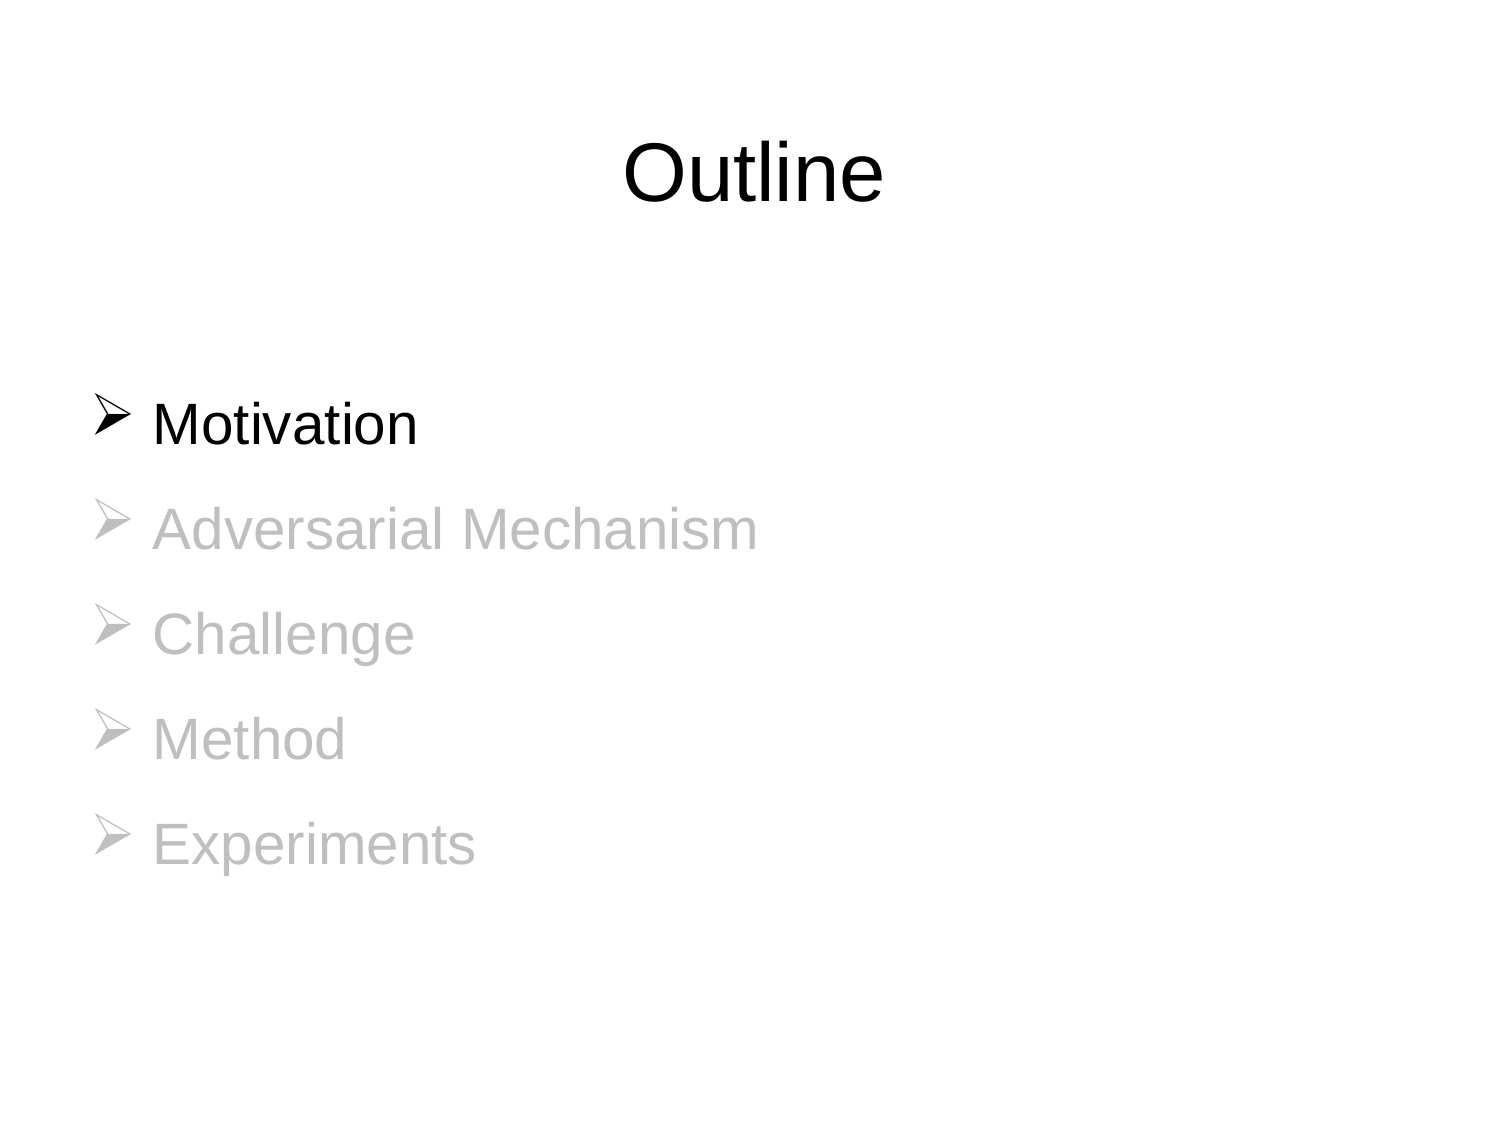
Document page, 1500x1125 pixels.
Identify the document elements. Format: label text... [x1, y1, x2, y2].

text_box Motivation Adversarial Mechanism Challenge Method Experiments [74, 344, 1425, 1004]
title Outline [79, 74, 1430, 262]
